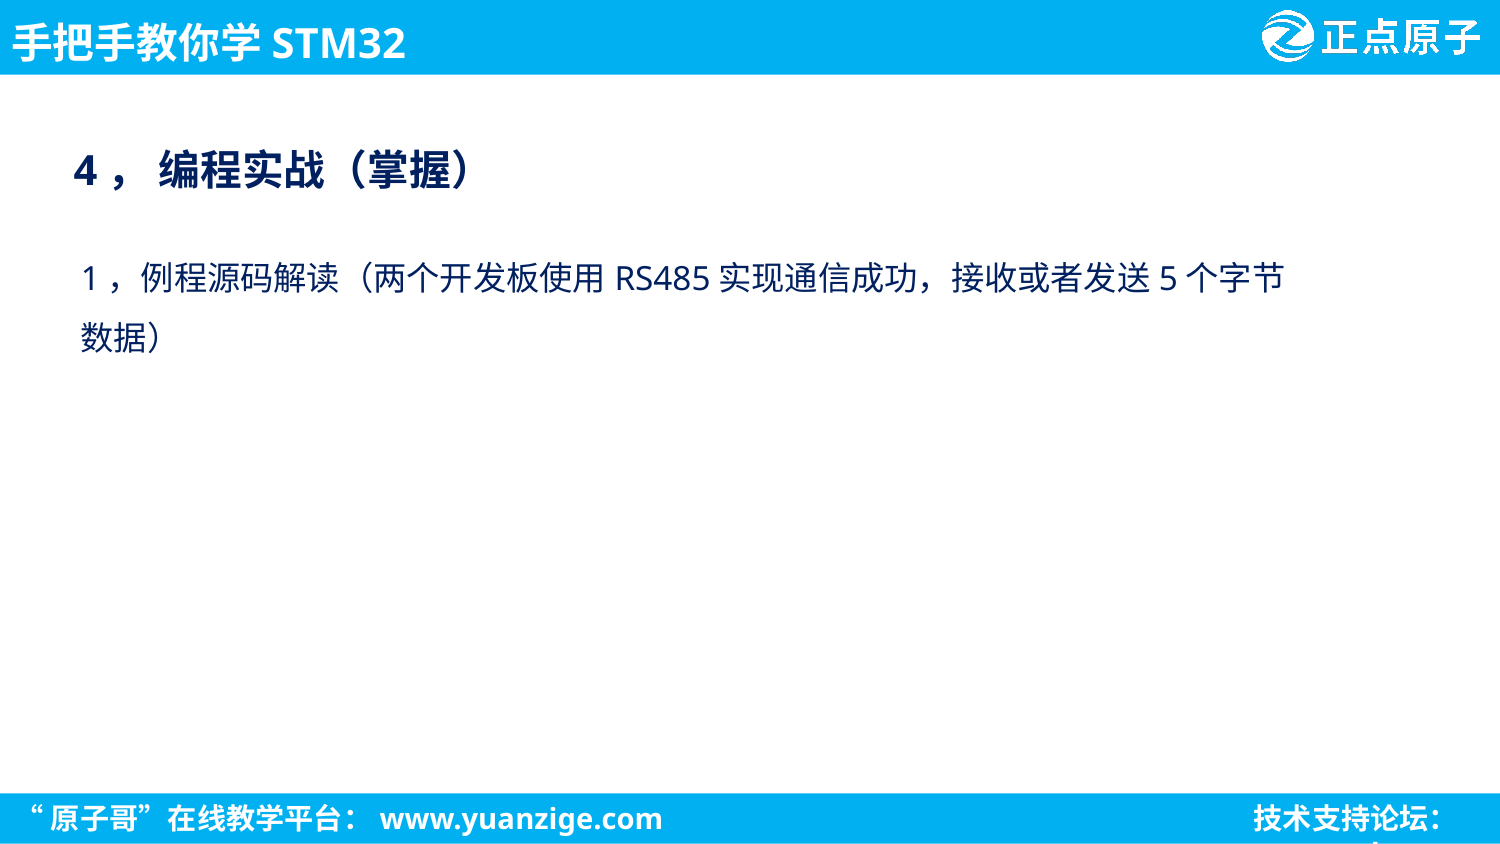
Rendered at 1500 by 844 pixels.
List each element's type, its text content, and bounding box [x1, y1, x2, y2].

picture [1412, 45, 1418, 52]
picture [1391, 46, 1397, 53]
text_box “原子哥”在线教学平台：www.yuanzige.com [0, 793, 883, 843]
picture [1323, 21, 1357, 53]
text_box [0, 792, 1500, 844]
text_box 技术支持论坛：www.openedv.com [967, 793, 1480, 844]
picture [1368, 19, 1396, 42]
picture [1431, 45, 1438, 51]
text_box 4， 编程实战（掌握） [66, 114, 635, 198]
picture [1263, 27, 1301, 61]
picture [1273, 11, 1314, 45]
picture [1276, 45, 1301, 53]
text_box 1，例程源码解读（两个开发板使用RS485实现通信成功，接收或者发送5个字节数据） [66, 230, 1332, 365]
picture [1405, 21, 1438, 54]
text_box [0, 0, 1500, 76]
text_box 手把手教你学STM32 [0, 0, 967, 75]
picture [1446, 21, 1479, 54]
